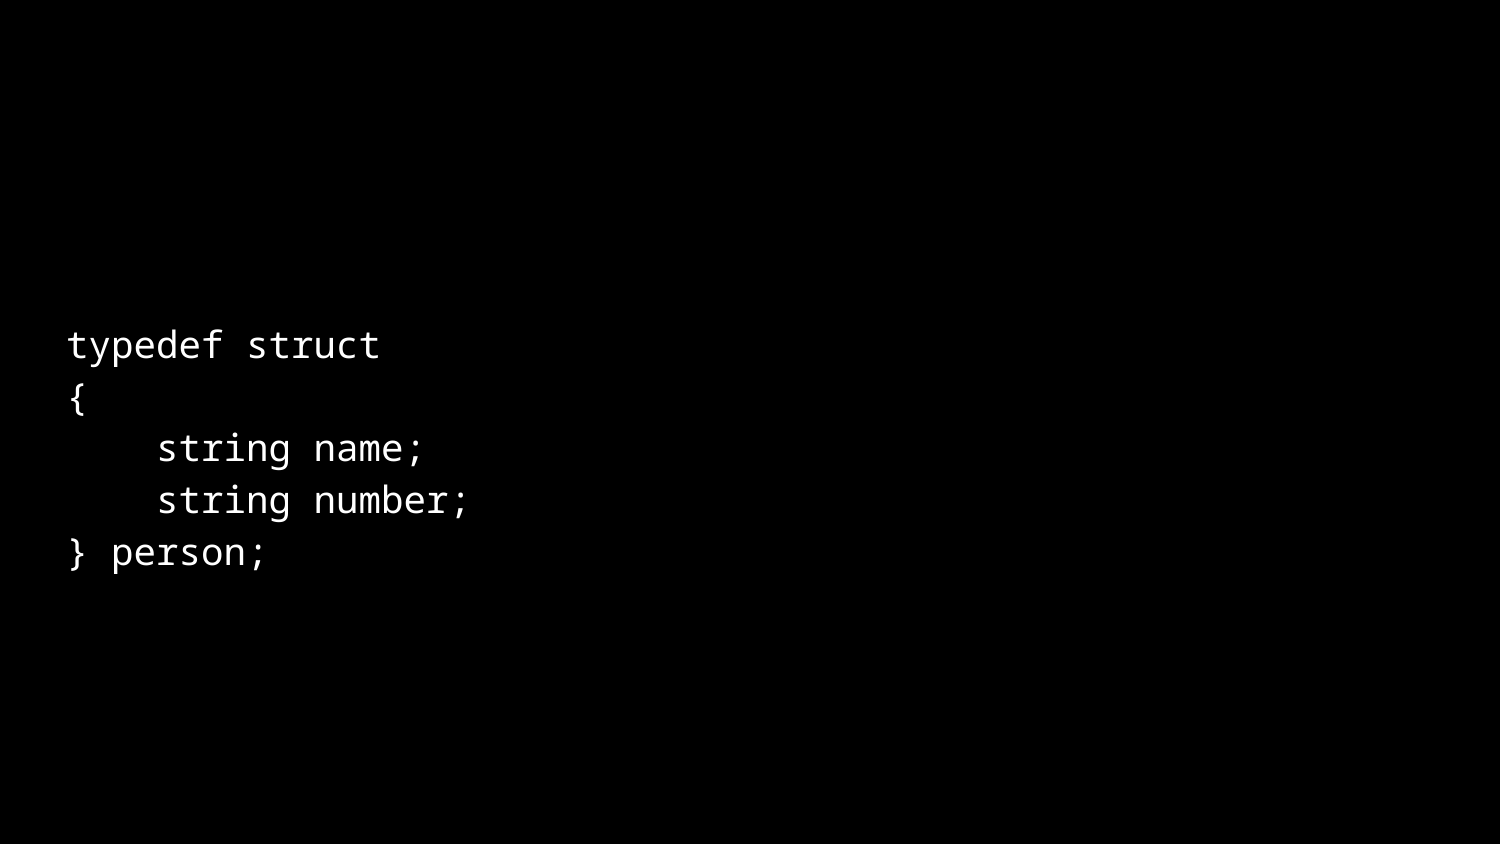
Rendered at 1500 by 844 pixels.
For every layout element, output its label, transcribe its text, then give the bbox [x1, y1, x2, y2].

list typedef struct { string name; string number; } person; [51, 189, 1449, 750]
